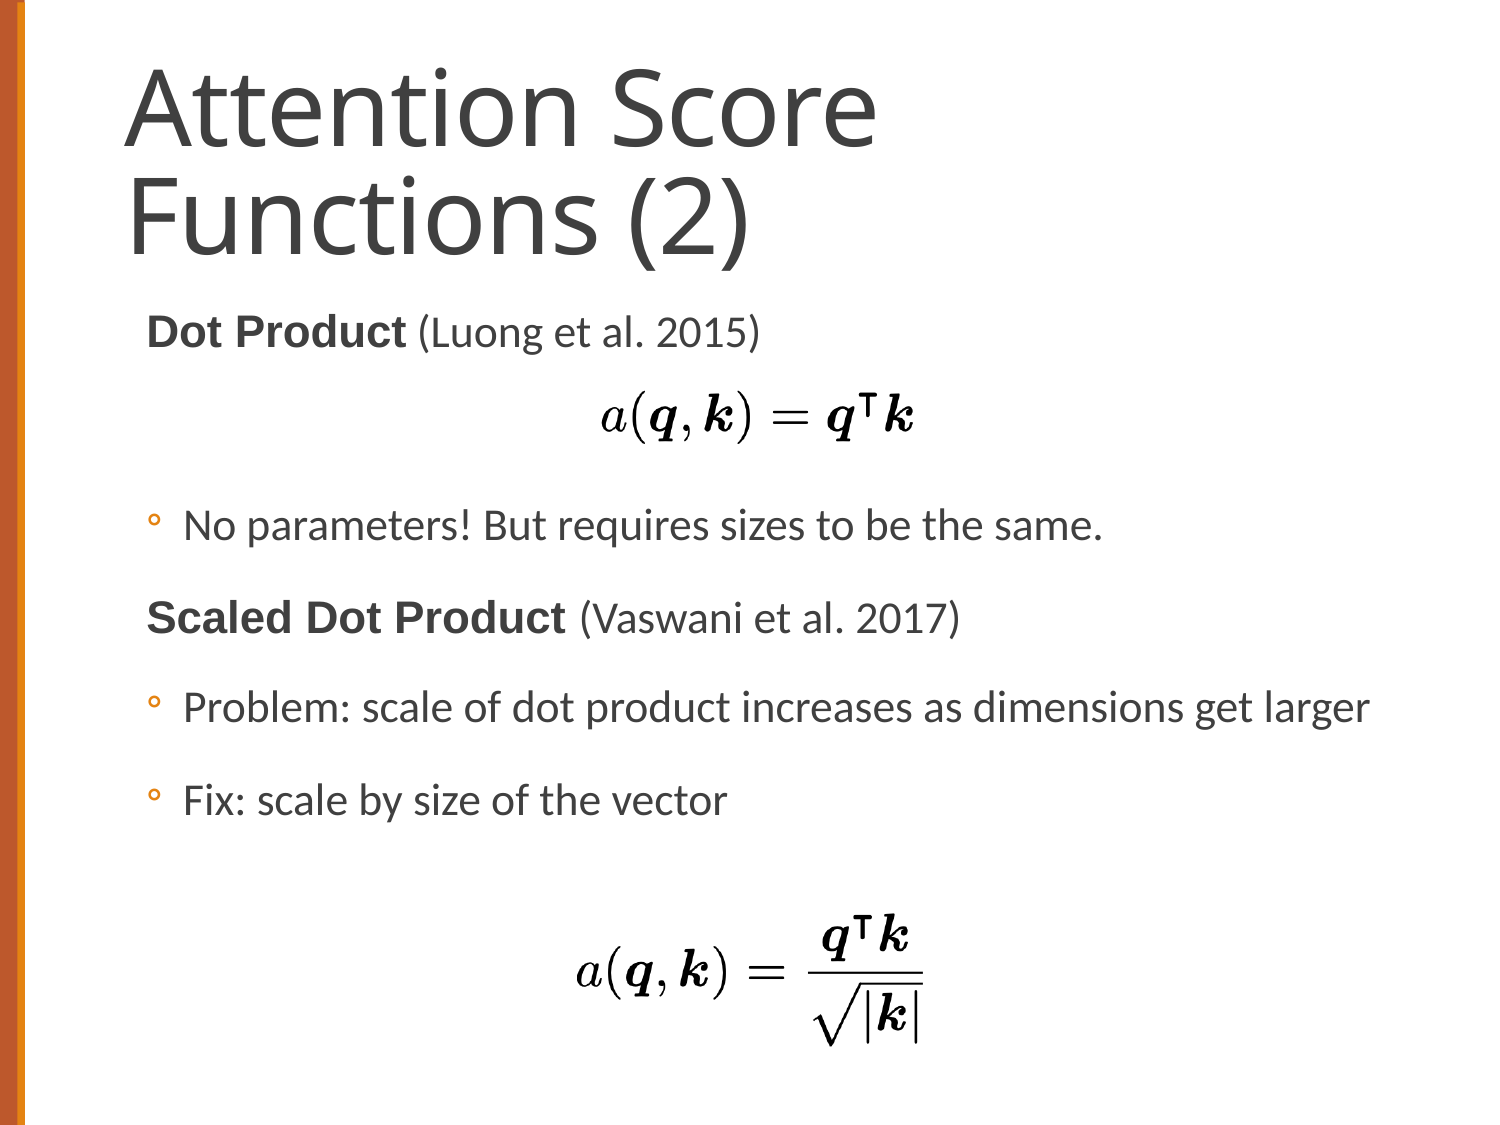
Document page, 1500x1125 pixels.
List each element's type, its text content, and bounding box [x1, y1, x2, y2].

picture [600, 388, 914, 444]
list Dot Product (Luong et al. 2015) No parameters! But requires sizes to be the same. Scaled Dot Product (Vaswani et al. 2017) Problem: scale of dot product increases as dimensions get larger Fix: scale by size of the vector [109, 300, 1391, 878]
picture [577, 912, 923, 1047]
title Attention Score Functions (2) [109, 51, 1391, 284]
